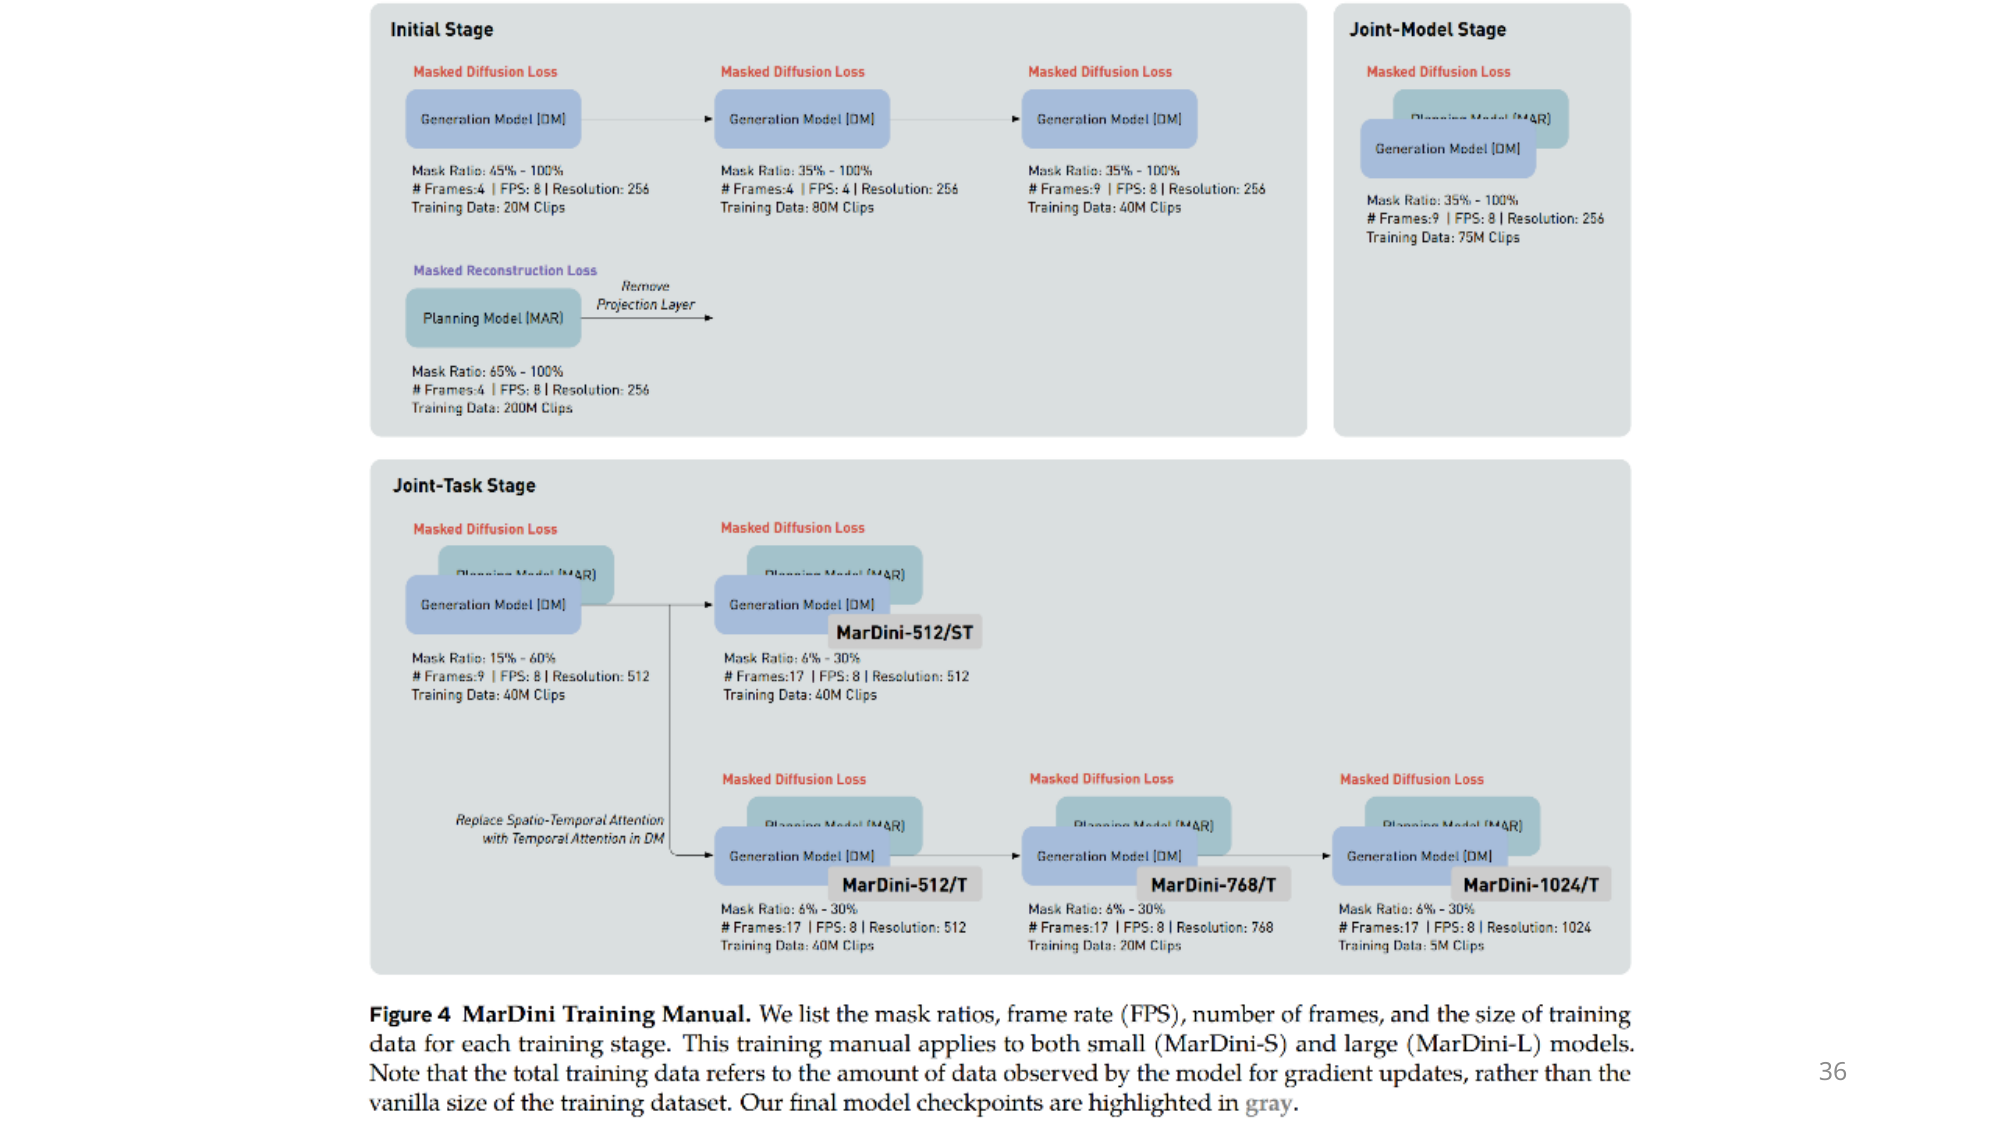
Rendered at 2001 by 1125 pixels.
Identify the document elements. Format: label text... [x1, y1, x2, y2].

picture [354, 0, 1646, 1125]
slide_number 36 [1646, 1042, 1863, 1103]
